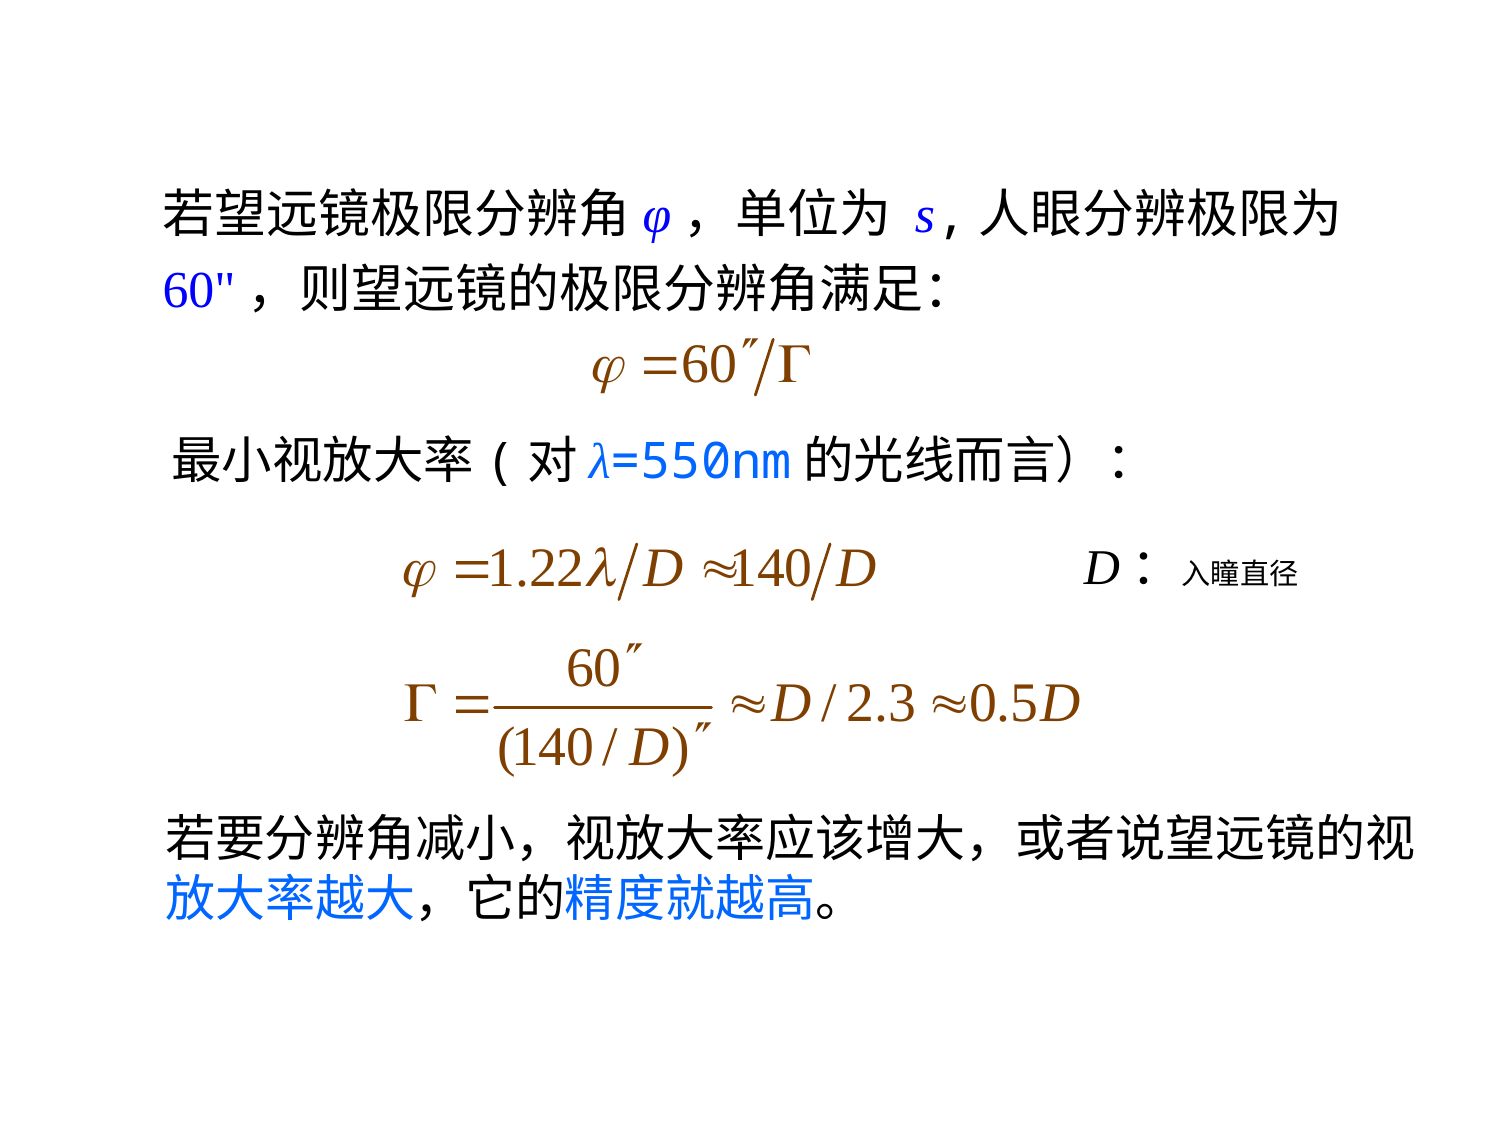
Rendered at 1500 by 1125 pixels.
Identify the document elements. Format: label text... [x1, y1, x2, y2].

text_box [395, 633, 1093, 787]
text_box 若望远镜极限分辨角φ，单位为 s,人眼分辨极限为60"，则望远镜的极限分辨角满足： [147, 160, 1471, 327]
text_box 若要分辨角减小，视放大率应该增大，或者说望远镜的视放大率越大，它的精度就越高。 [150, 798, 1447, 934]
text_box 最小视放大率(对λ=550nm的光线而言）： [156, 420, 1128, 504]
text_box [583, 325, 822, 406]
text_box D：入瞳直径 [1068, 527, 1400, 602]
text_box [395, 530, 888, 610]
